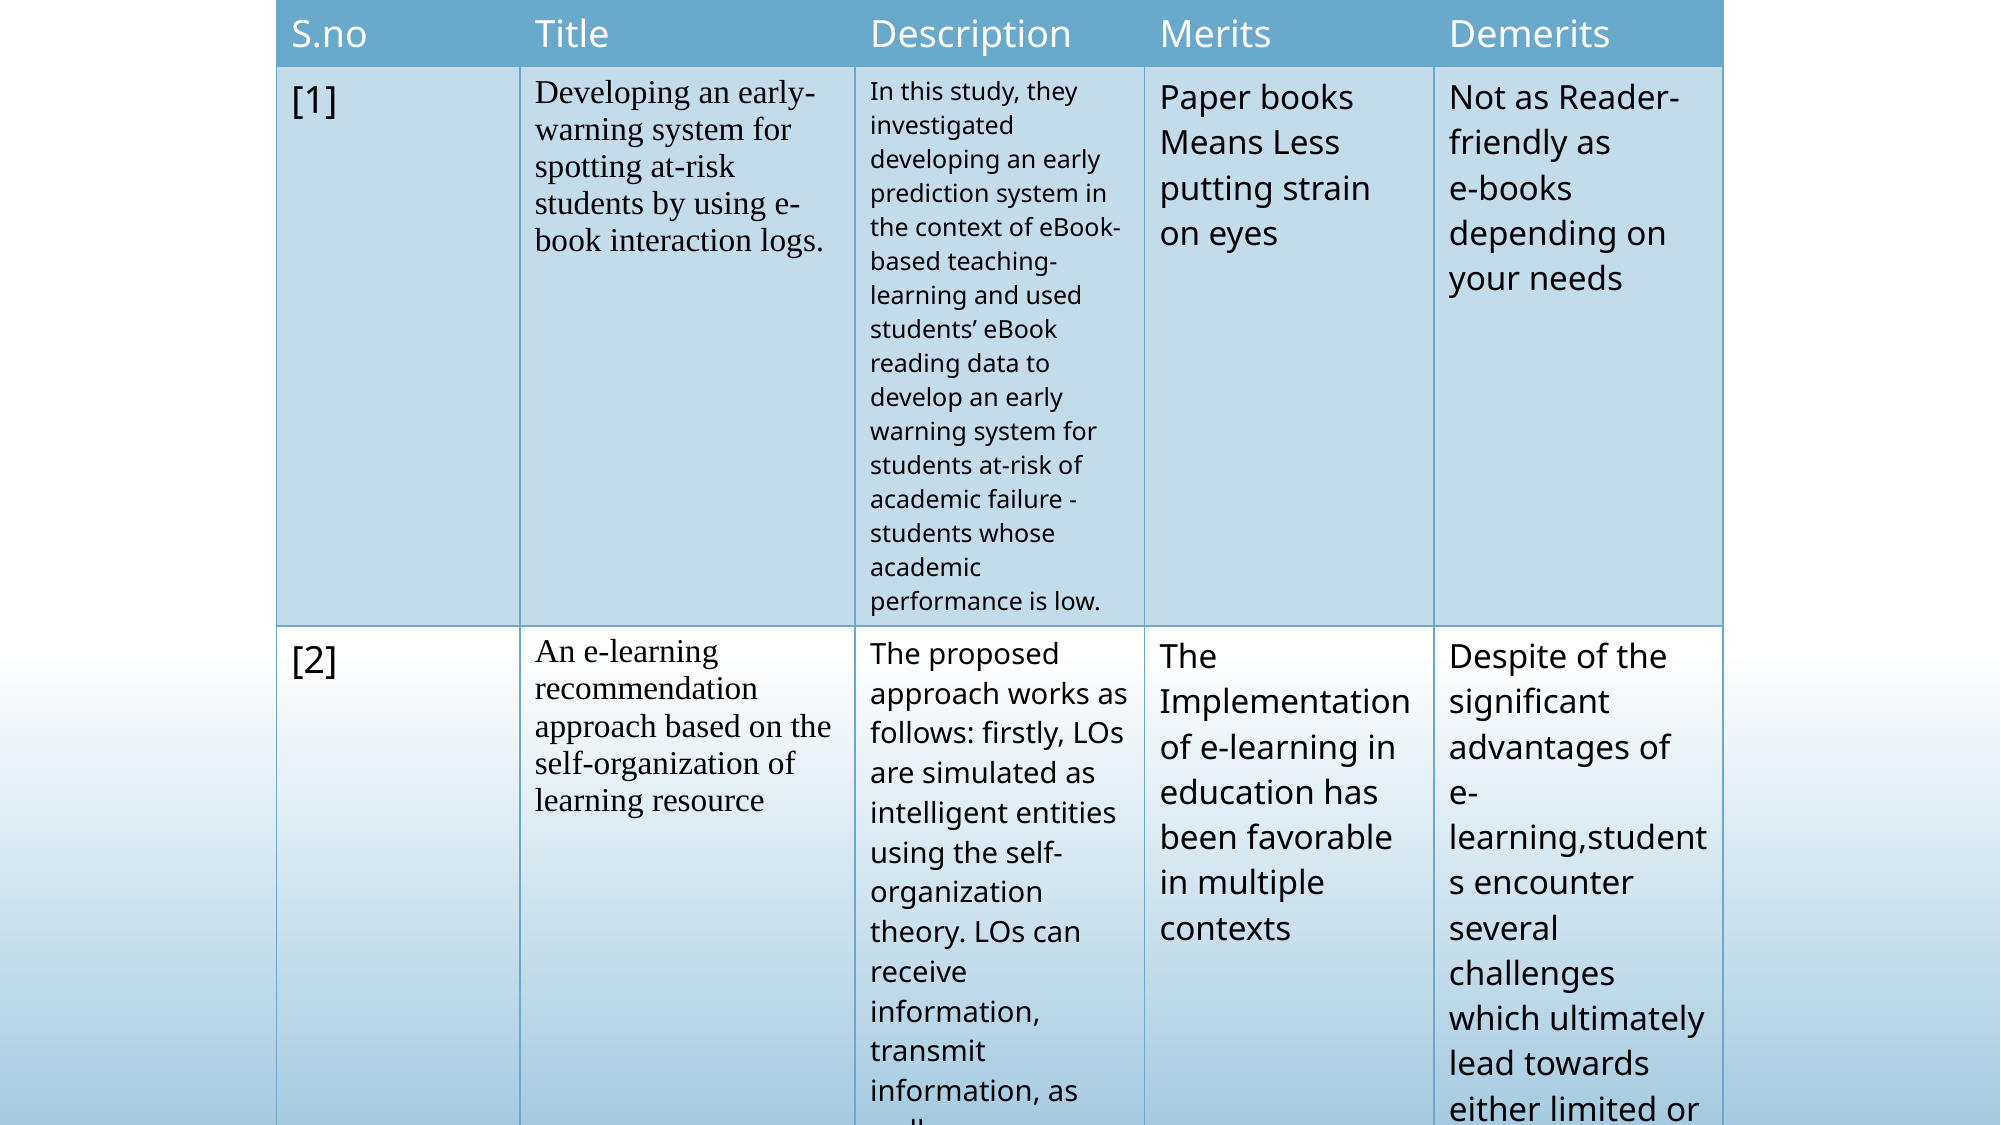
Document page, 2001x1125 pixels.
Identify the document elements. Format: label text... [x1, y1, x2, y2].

table_cell [2] [277, 627, 519, 1125]
table_cell An e-learning recommendation approach based on the self-organization of learning resource [521, 627, 854, 1125]
table_header Title [521, 1, 854, 66]
table_header Description [856, 1, 1144, 66]
table_cell Paper books Means Less putting strain on eyes [1145, 67, 1433, 625]
table_header Merits [1145, 1, 1433, 66]
table_cell The Implementation of e-learning in education has been favorable in multiple contexts [1145, 627, 1433, 1125]
table_header S.no [277, 1, 519, 66]
table_cell Developing an early-warning system for spotting at-risk students by using e-book interaction logs. [521, 67, 854, 625]
table_cell Not as Reader-friendly as e-books depending on your needs [1435, 67, 1722, 625]
table_cell The proposed approach works as follows: firstly, LOs are simulated as intelligent entities using the self-organization theory. LOs can receive information, transmit information, as well as move. Secondly, an environment perception module is designed. [856, 627, 1144, 1125]
table_cell In this study, they investigated developing an early prediction system in the context of eBook-based teaching-learning and used students’ eBook reading data to develop an early warning system for students at-risk of academic failure -students whose academic performance is low. [856, 67, 1144, 625]
table_cell [1] [277, 67, 519, 625]
table_cell Despite of the significant advantages of e-learning,students encounter several challenges which ultimately lead towards either limited or negative outcomes. [1435, 627, 1722, 1125]
table_header Demerits [1435, 1, 1722, 66]
